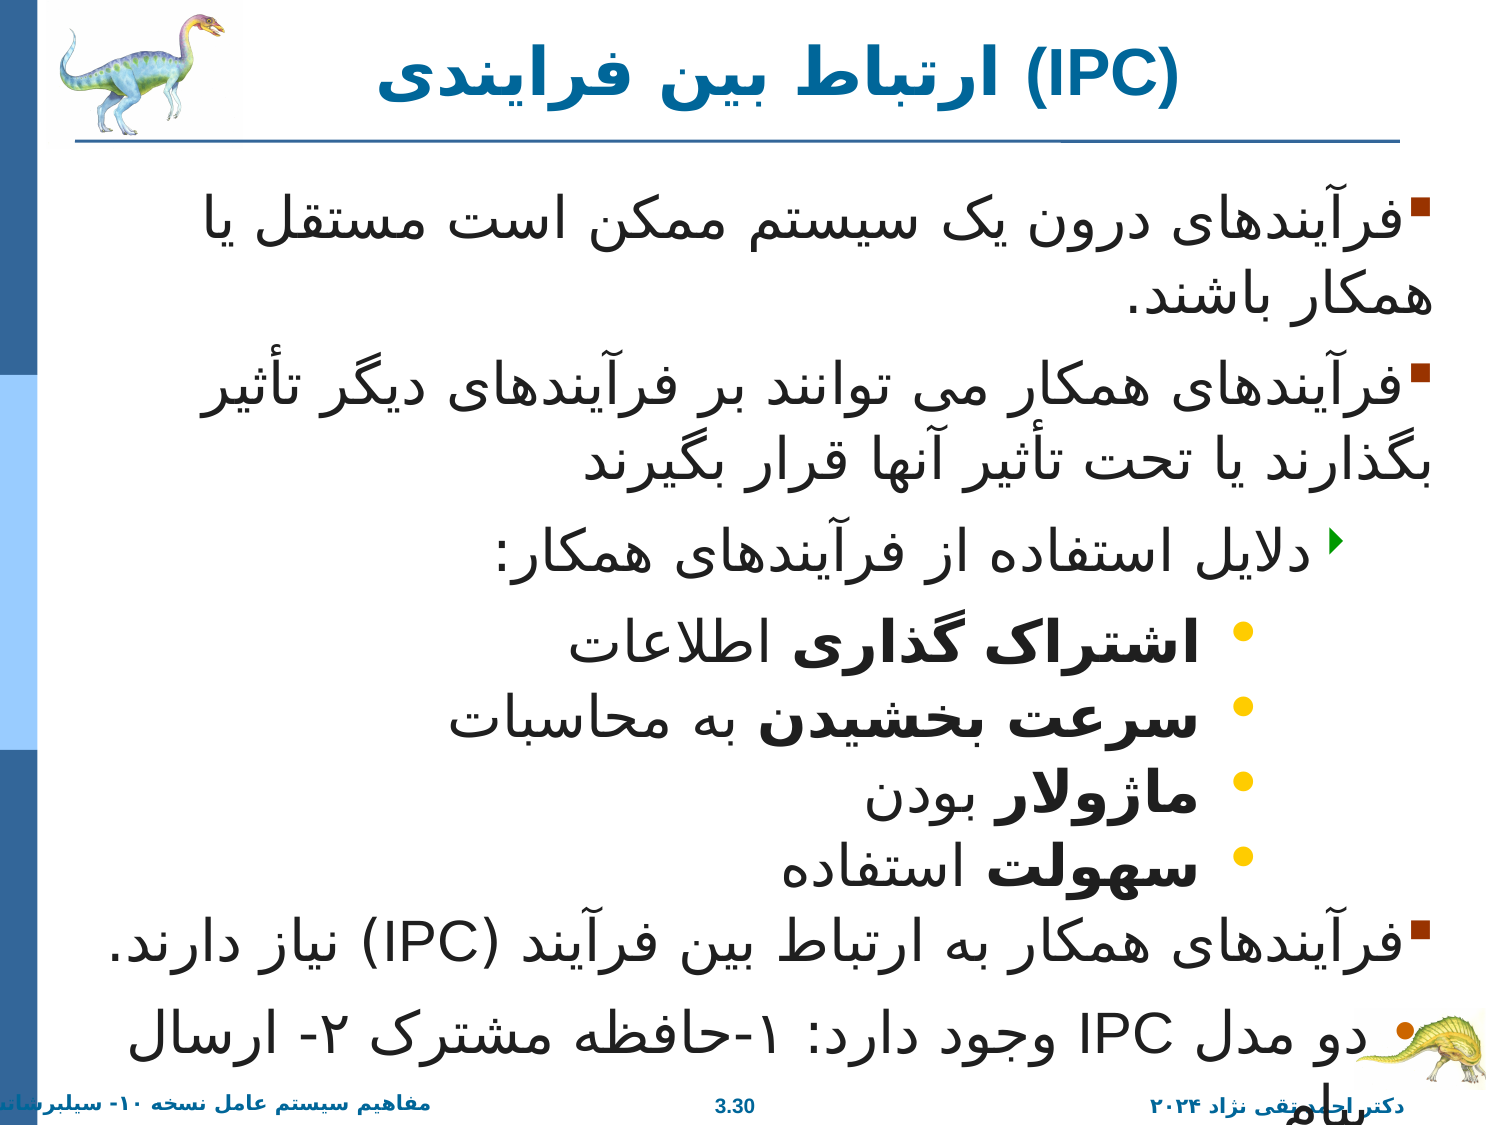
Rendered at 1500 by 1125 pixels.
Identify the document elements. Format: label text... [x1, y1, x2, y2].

picture [46, 0, 243, 149]
picture [1451, 1008, 1486, 1090]
title ارتباط بین فرایندی (IPC) [164, 21, 1393, 116]
list فرآیندهای درون یک سیستم ممکن است مستقل یا همکار باشند. فرآیندهای همکار می توانند بر فرآیندهای دیگر تأثیر بگذارند یا تحت تأثیر آنها قرار بگیرند دلایل استفاده از فرآیندهای همکار: اشتراک گذاری اطلاعات سرعت بخشیدن به محاسبات ماژولار بودن سهولت استفاده فرآیندهای همکار به ارتباط بین فرآیند (IPC) نیاز دارند. دو مدل IPC وجود دارد: ۱-حافظه مشترک ۲- ارسال پیام [72, 167, 1451, 1125]
